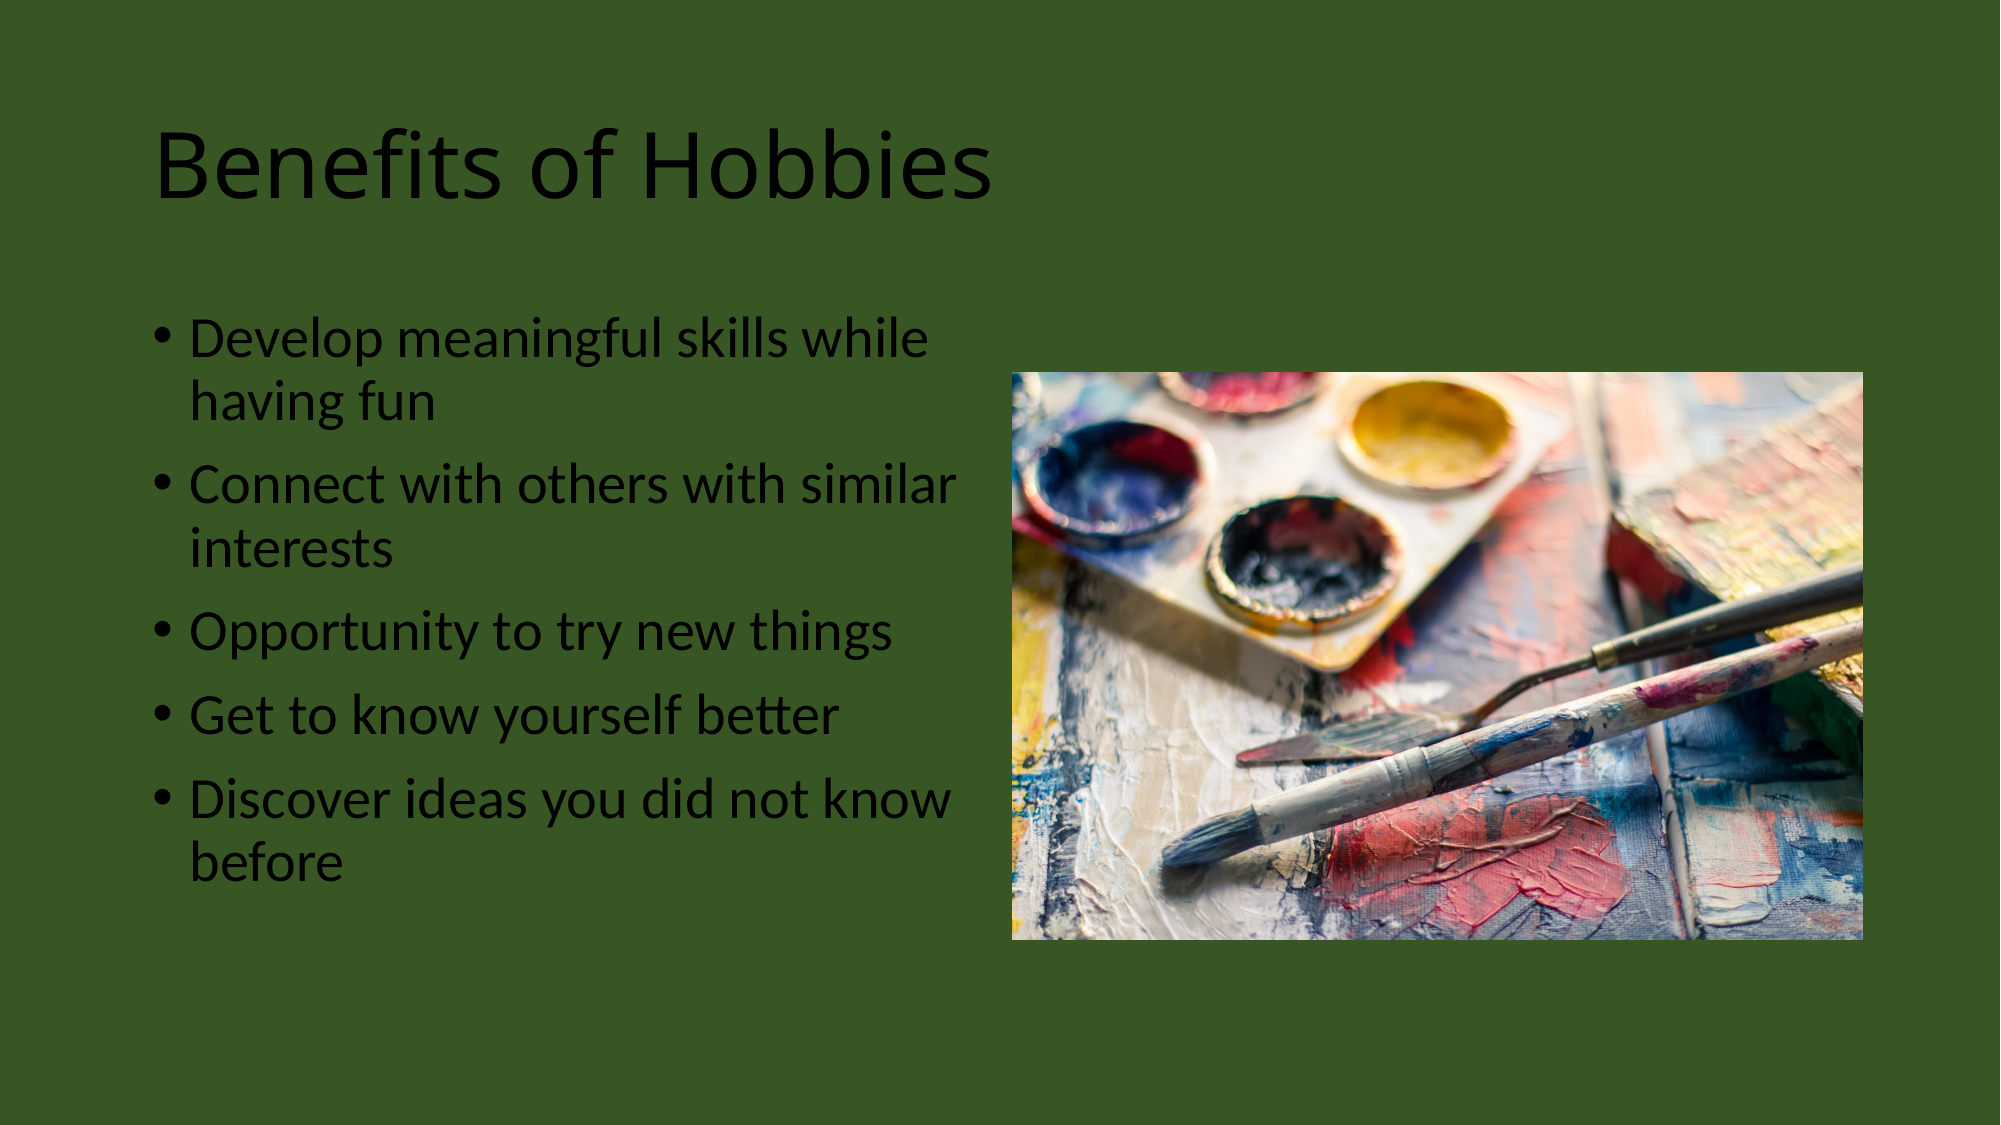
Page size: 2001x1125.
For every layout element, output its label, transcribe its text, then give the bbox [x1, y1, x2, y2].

list Develop meaningful skills while having fun Connect with others with similar interests Opportunity to try new things Get to know yourself better Discover ideas you did not know before [137, 299, 988, 1014]
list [1012, 372, 1863, 940]
title Benefits of Hobbies [137, 59, 1863, 278]
